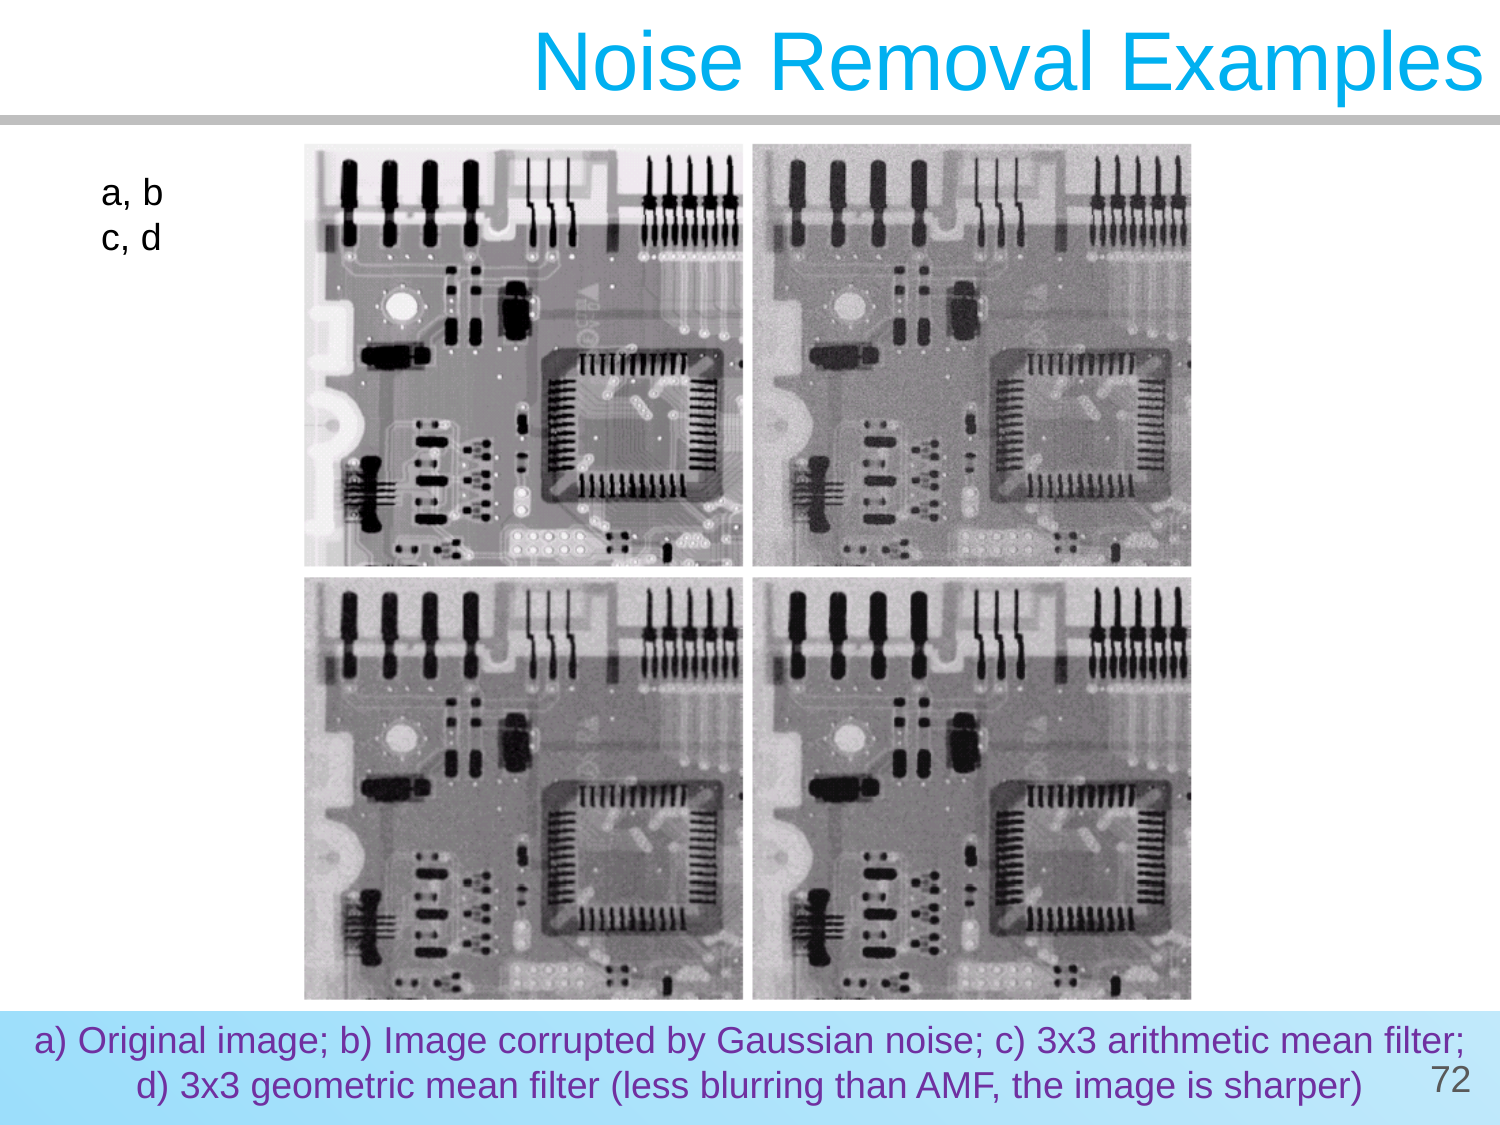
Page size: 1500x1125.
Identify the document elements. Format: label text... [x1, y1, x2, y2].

text_box a, b c, d [86, 160, 179, 266]
text_box Noise Removal Examples [0, 0, 1500, 121]
text_box a) Original image; b) Image corrupted by Gaussian noise; c) 3x3 arithmetic mean filter; d) 3x3 geometric mean filter (less blurring than AMF, the image is sharper) [0, 1008, 1500, 1114]
picture [299, 135, 1201, 1004]
